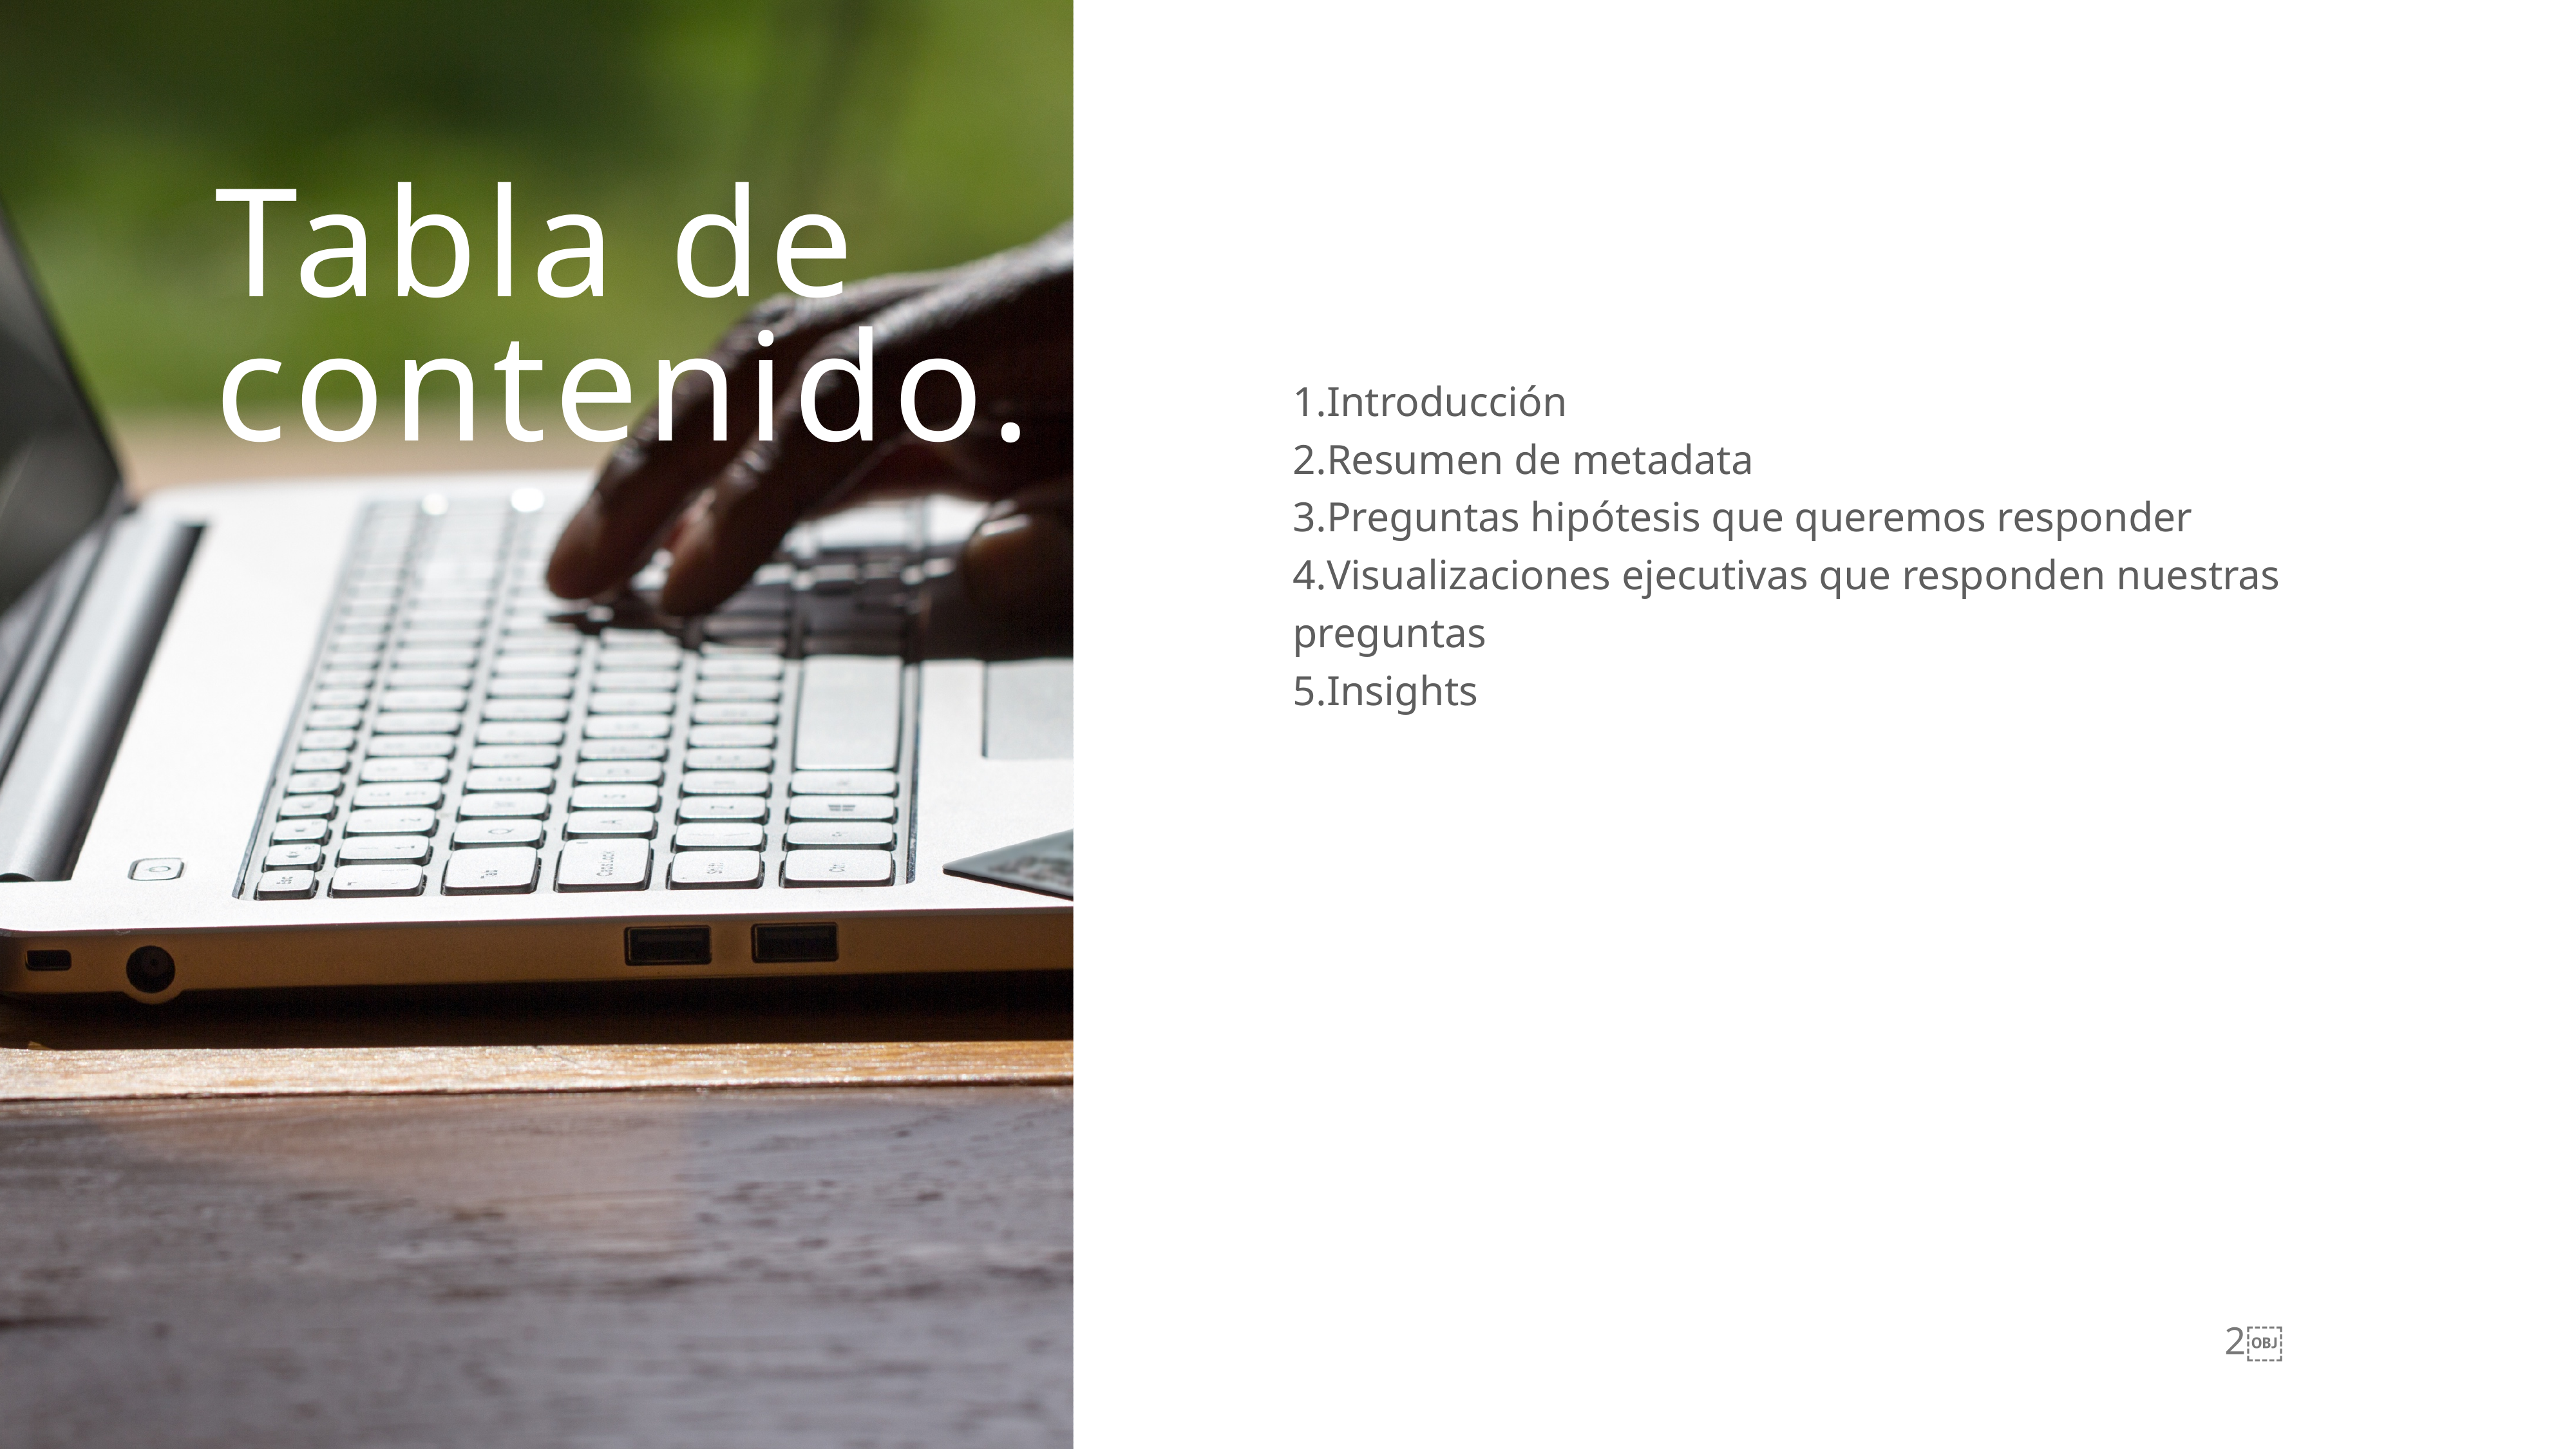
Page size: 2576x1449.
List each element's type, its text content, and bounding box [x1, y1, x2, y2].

text_box Introducción Resumen de metadata Preguntas hipótesis que queremos responder Visualizaciones ejecutivas que responden nuestras preguntas Insights [1287, 361, 2362, 935]
picture [0, 0, 1074, 1449]
